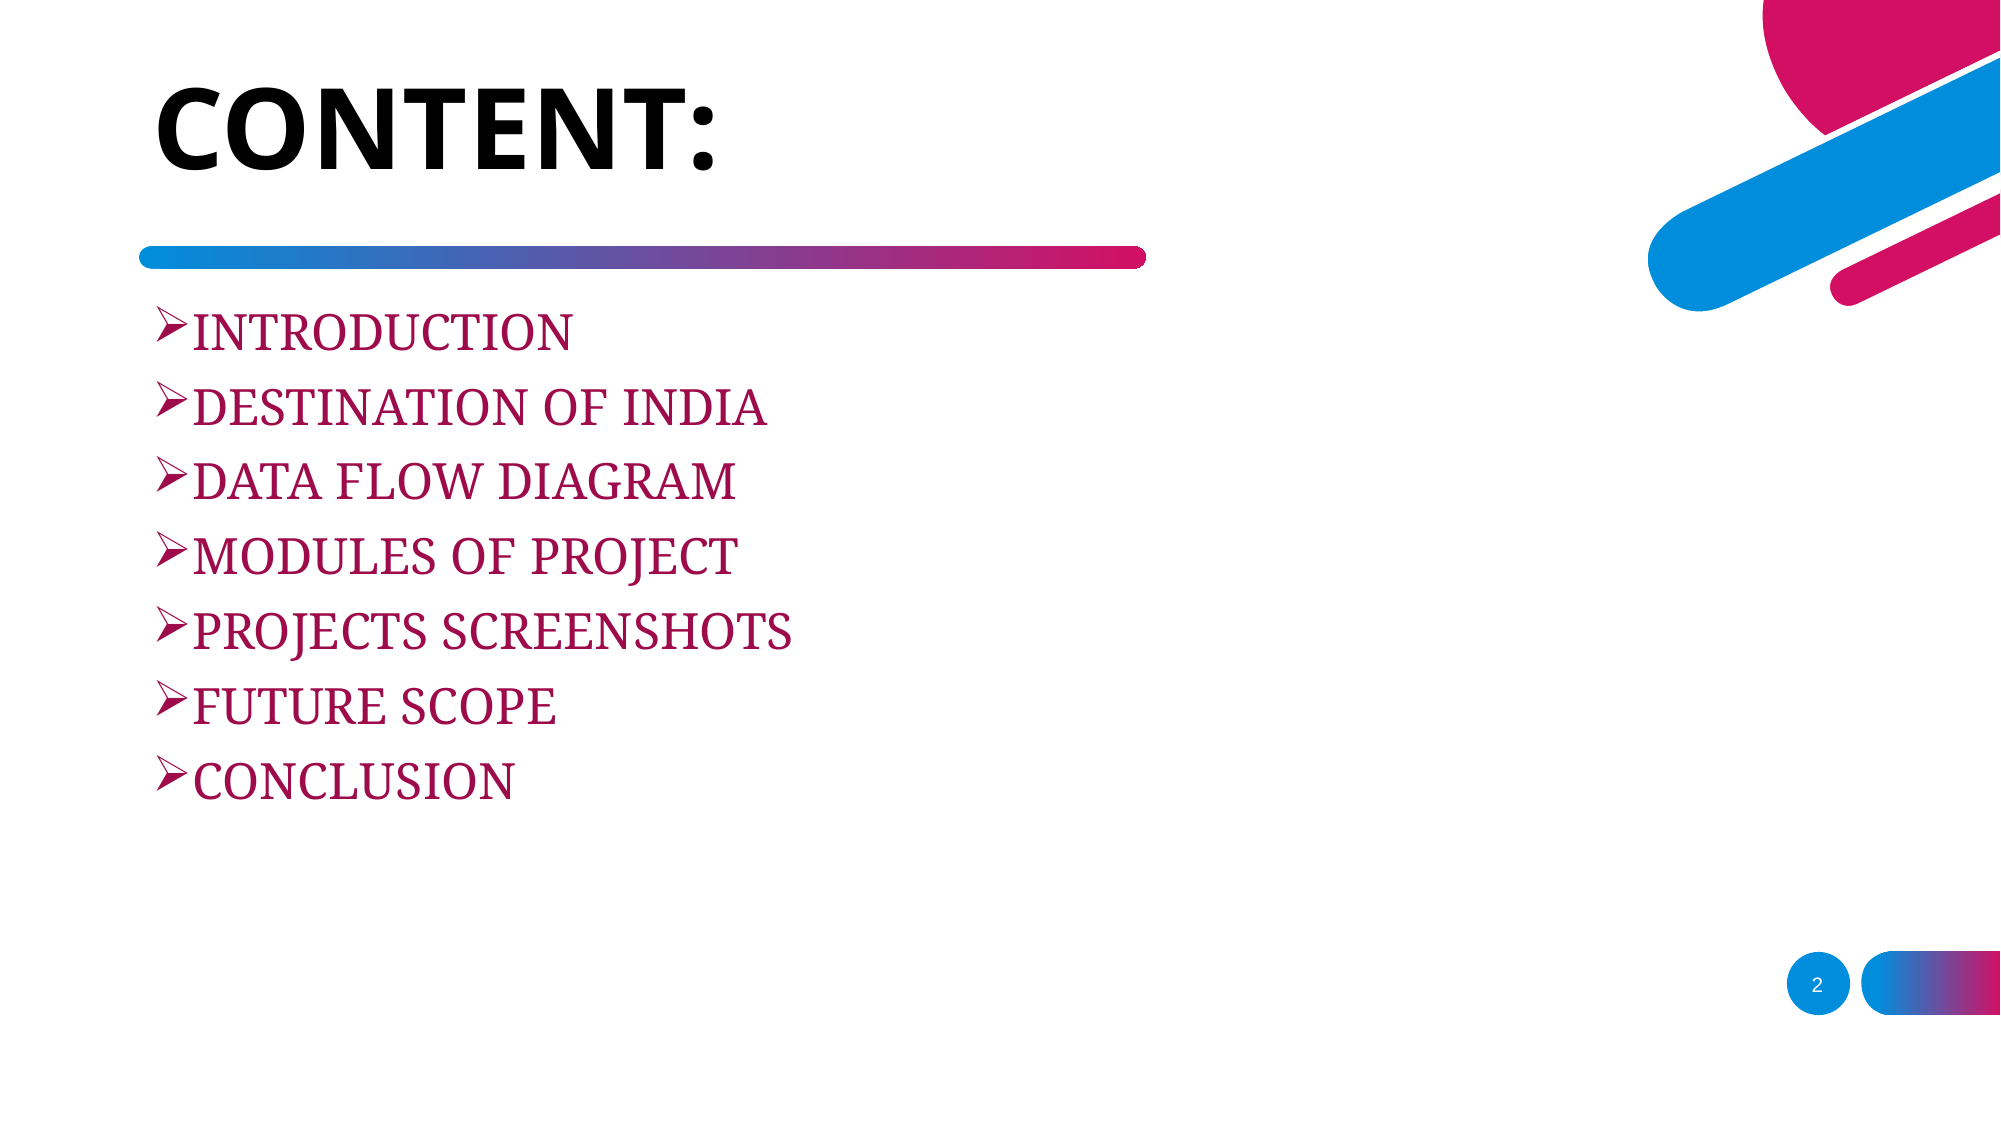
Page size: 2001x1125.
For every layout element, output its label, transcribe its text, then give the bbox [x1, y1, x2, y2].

title CONTENT: [137, 55, 1623, 211]
list INTRODUCTION DESTINATION OF INDIA DATA FLOW DIAGRAM MODULES OF PROJECT PROJECTS SCREENSHOTS FUTURE SCOPE CONCLUSION [137, 299, 1863, 1014]
